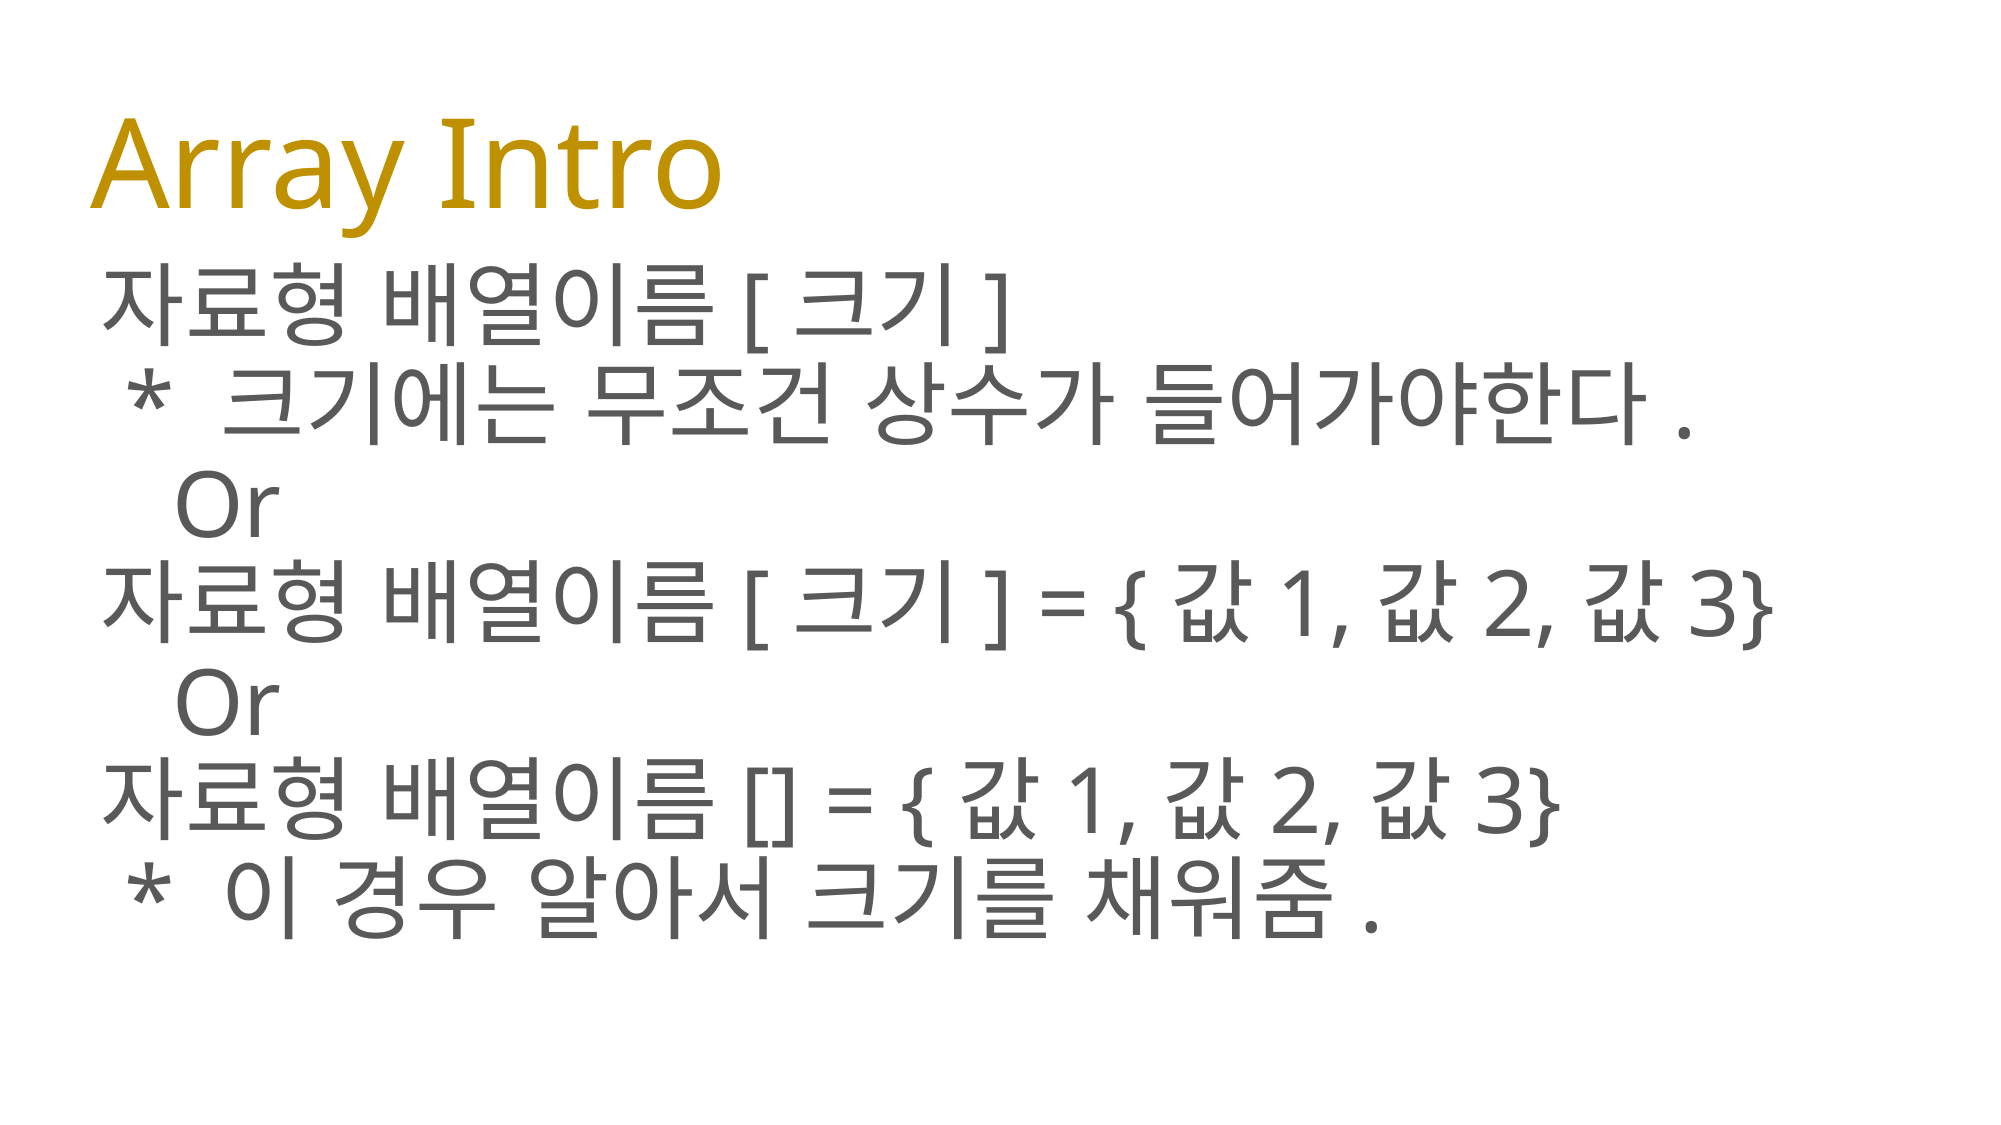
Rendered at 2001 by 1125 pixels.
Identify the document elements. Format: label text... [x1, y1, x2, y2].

title Array Intro [75, 59, 1934, 278]
text_box 자료형 배열이름[크기] * 크기에는 무조건 상수가 들어가야한다. Or 자료형 배열이름[크기] = {값1,값2,값3} Or 자료형 배열이름[] = {값1,값2,값3} * 이 경우 알아서 크기를 채워줌. [85, 246, 2000, 1066]
